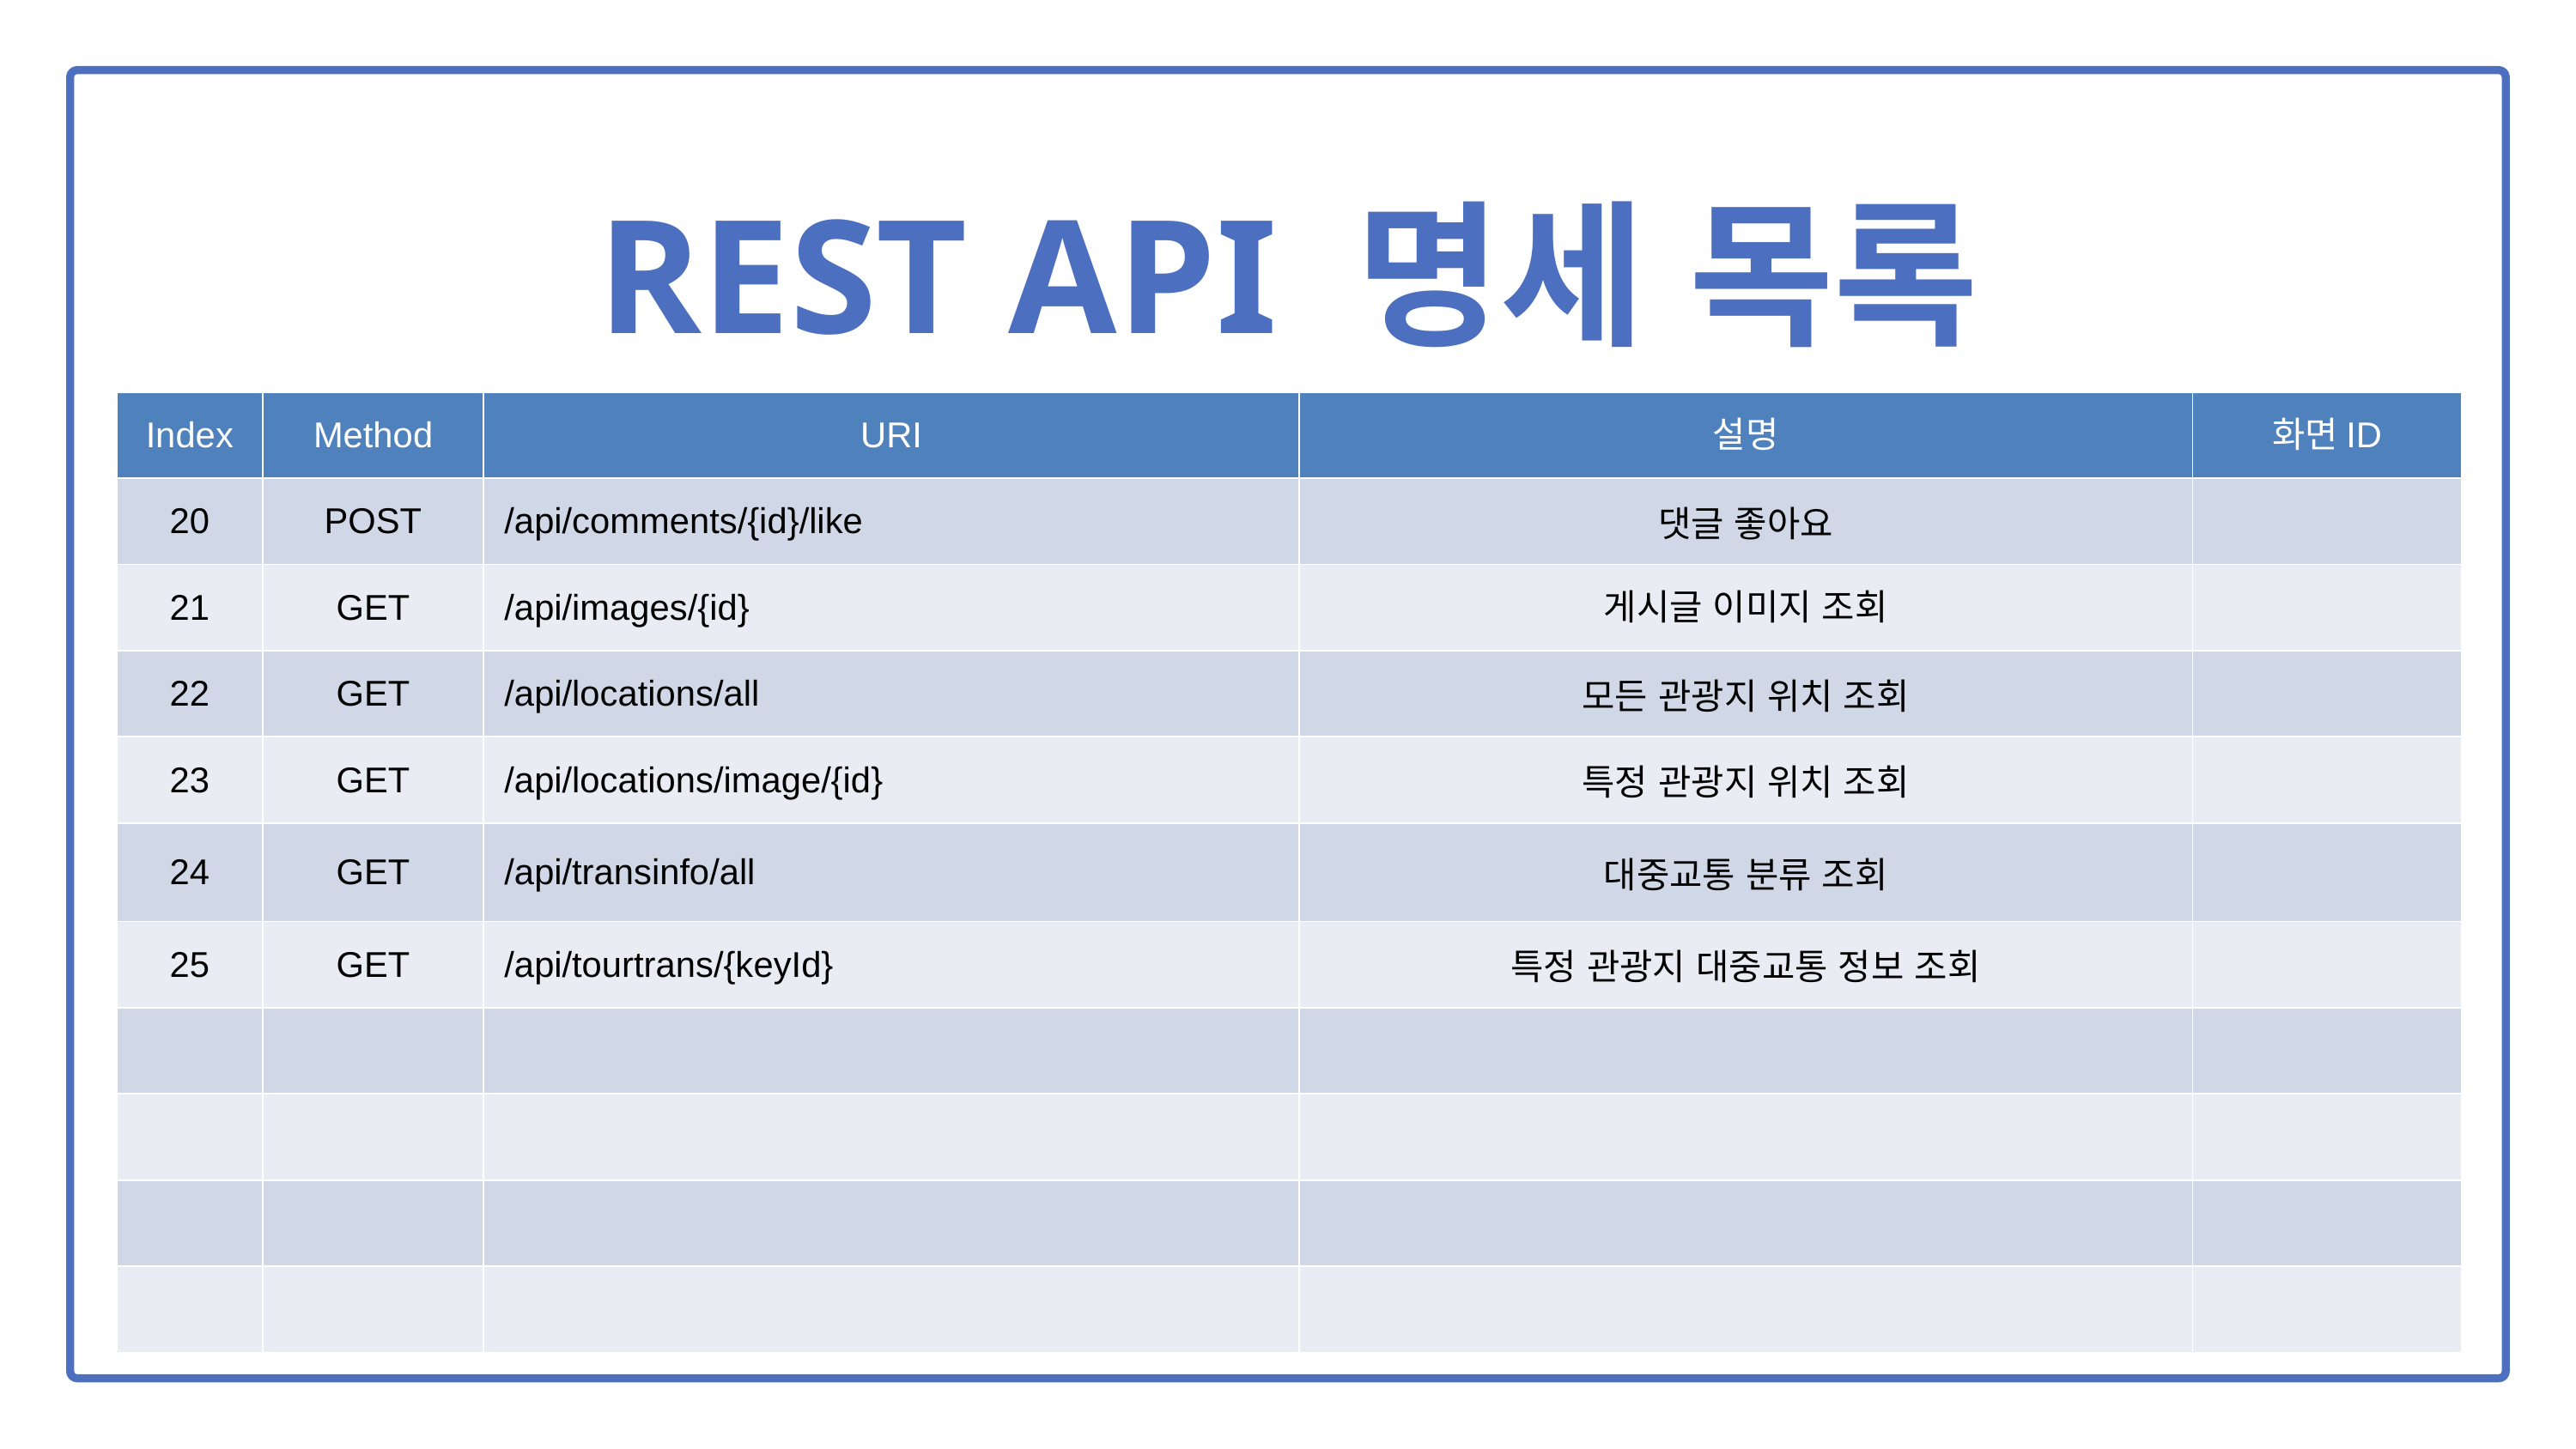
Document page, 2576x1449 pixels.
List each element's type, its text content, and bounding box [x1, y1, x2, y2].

table_cell POST [264, 479, 483, 564]
table_header Index [118, 393, 262, 477]
table_cell [118, 1181, 262, 1265]
table_cell [2193, 922, 2461, 1007]
table_cell [264, 1267, 483, 1352]
table_cell GET [264, 565, 483, 650]
table_cell GET [264, 922, 483, 1007]
table_cell /api/images/{id} [484, 565, 1298, 650]
table_cell [2193, 1094, 2461, 1179]
table_cell /api/comments/{id}/like [484, 479, 1298, 564]
table_cell /api/locations/image/{id} [484, 737, 1298, 822]
table_cell [2193, 652, 2461, 736]
table_cell [484, 1094, 1298, 1179]
table_cell GET [264, 652, 483, 736]
table_cell /api/locations/all [484, 652, 1298, 736]
table_cell [484, 1267, 1298, 1352]
table_cell 23 [118, 737, 262, 822]
table_cell 특정 관광지 대중교통 정보 조회 [1300, 922, 2192, 1007]
table_cell 24 [118, 824, 262, 921]
text_box REST API 명세 목록 [77, 142, 2500, 365]
table_cell [118, 1009, 262, 1093]
table_header URI [484, 393, 1298, 477]
table_cell 댓글 좋아요 [1300, 479, 2192, 564]
table_cell GET [264, 824, 483, 921]
table_cell [2193, 824, 2461, 921]
table_cell [2193, 737, 2461, 822]
table_cell [1300, 1267, 2192, 1352]
table_cell [118, 1094, 262, 1179]
table_cell GET [264, 737, 483, 822]
table_header 설명 [1300, 393, 2192, 477]
table_cell [484, 1009, 1298, 1093]
table_cell [1300, 1009, 2192, 1093]
table_cell [2193, 1009, 2461, 1093]
table_cell 20 [118, 479, 262, 564]
table_cell 모든 관광지 위치 조회 [1300, 652, 2192, 736]
table_cell [2193, 1181, 2461, 1265]
table_cell [264, 1009, 483, 1093]
table_cell [484, 1181, 1298, 1265]
table_cell [118, 1267, 262, 1352]
table_cell [2193, 479, 2461, 564]
table_cell [2193, 1267, 2461, 1352]
table_cell /api/tourtrans/{keyId} [484, 922, 1298, 1007]
table_cell 대중교통 분류 조회 [1300, 824, 2192, 921]
table_cell [2193, 565, 2461, 650]
table_cell [1300, 1094, 2192, 1179]
table_cell 게시글 이미지 조회 [1300, 565, 2192, 650]
table_cell 25 [118, 922, 262, 1007]
table_cell [1300, 1181, 2192, 1265]
table_cell 특정 관광지 위치 조회 [1300, 737, 2192, 822]
table_cell [264, 1094, 483, 1179]
table_cell 22 [118, 652, 262, 736]
table_cell 21 [118, 565, 262, 650]
table_cell [264, 1181, 483, 1265]
text_box [70, 70, 2506, 1379]
table_cell /api/transinfo/all [484, 824, 1298, 921]
table_header Method [264, 393, 483, 477]
table_header 화면ID [2193, 393, 2461, 477]
